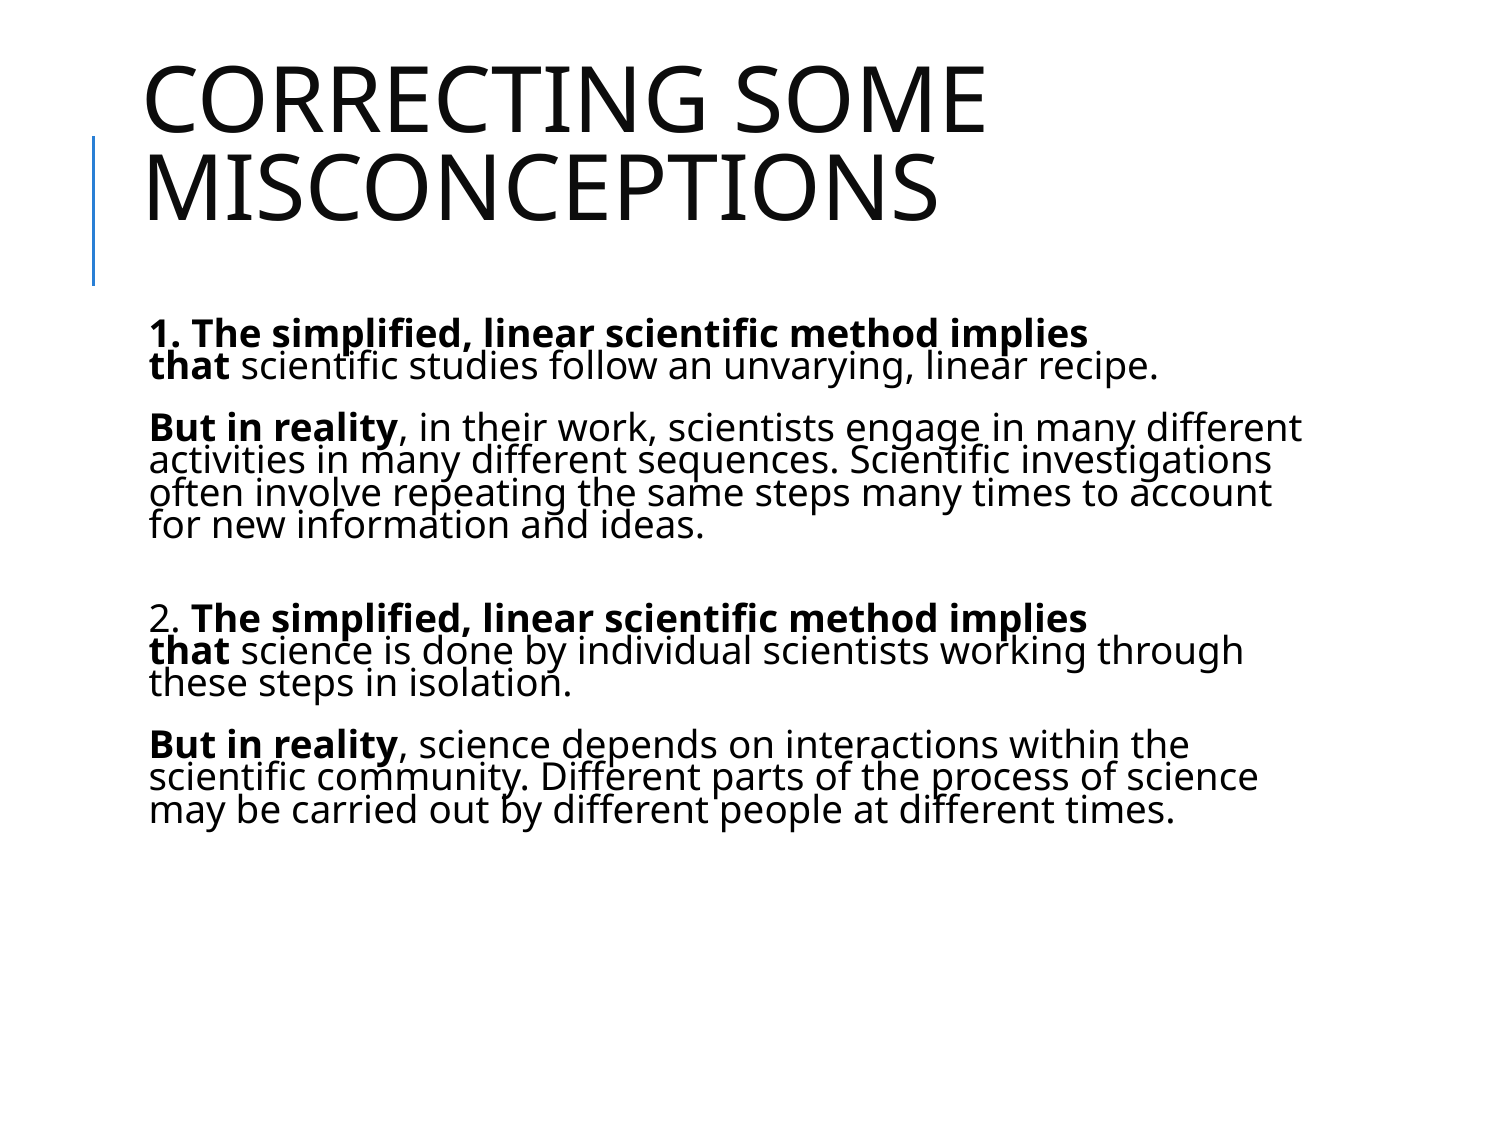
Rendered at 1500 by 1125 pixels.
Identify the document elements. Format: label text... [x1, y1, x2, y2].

list 1. The simplified, linear scientific method implies that scientific studies follow an unvarying, linear recipe. But in reality, in their work, scientists engage in many different activities in many different sequences. Scientific investigations often involve repeating the same steps many times to account for new information and ideas. 2. The simplified, linear scientific method implies that science is done by individual scientists working through these steps in isolation. But in reality, science depends on interactions within the scientific community. Different parts of the process of science may be carried out by different people at different times. [126, 313, 1322, 994]
title CORRECTING SOME MISCONCEPTIONS [126, 96, 1322, 205]
